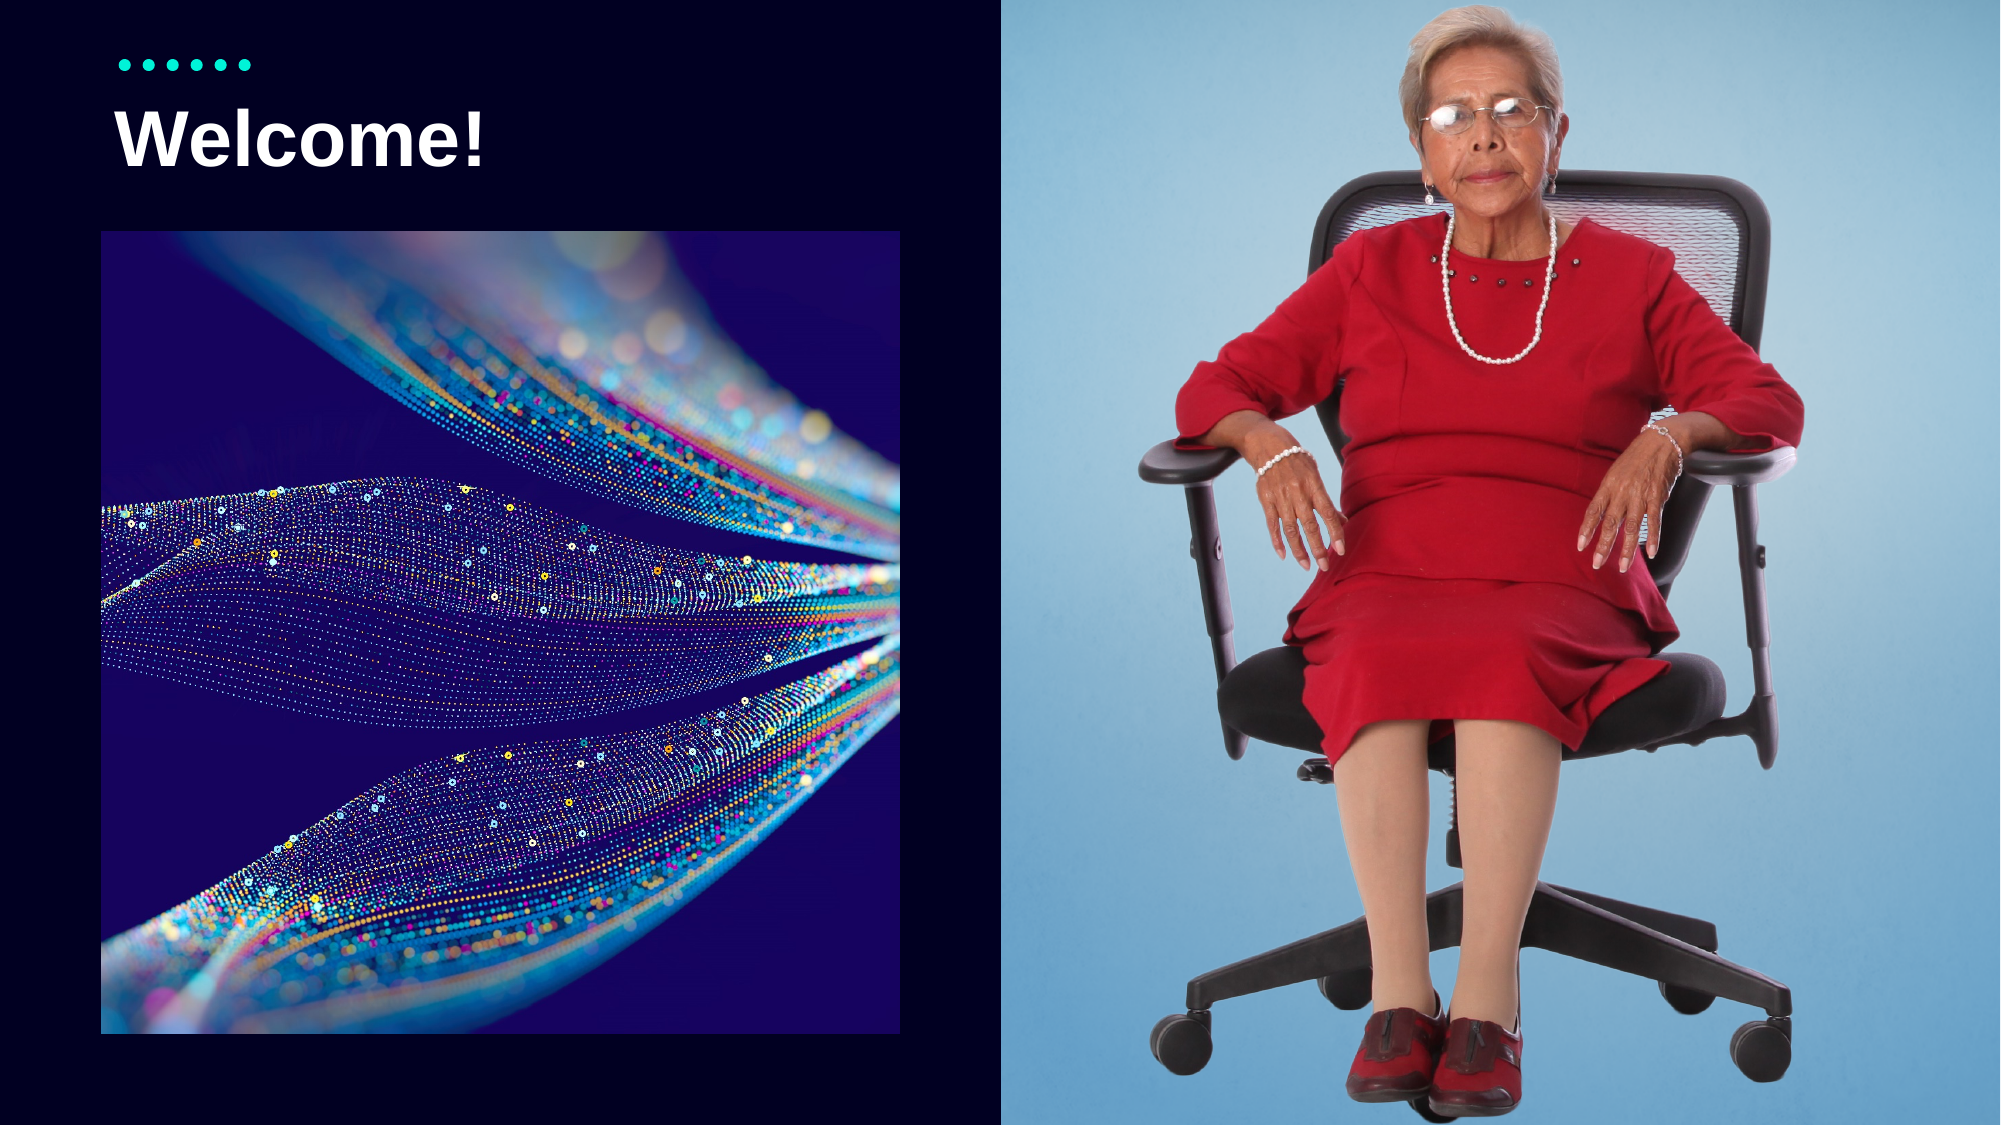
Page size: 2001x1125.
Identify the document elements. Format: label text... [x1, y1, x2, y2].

title Welcome! [99, 91, 899, 193]
picture [101, 231, 900, 1034]
picture [1001, 0, 2001, 1125]
